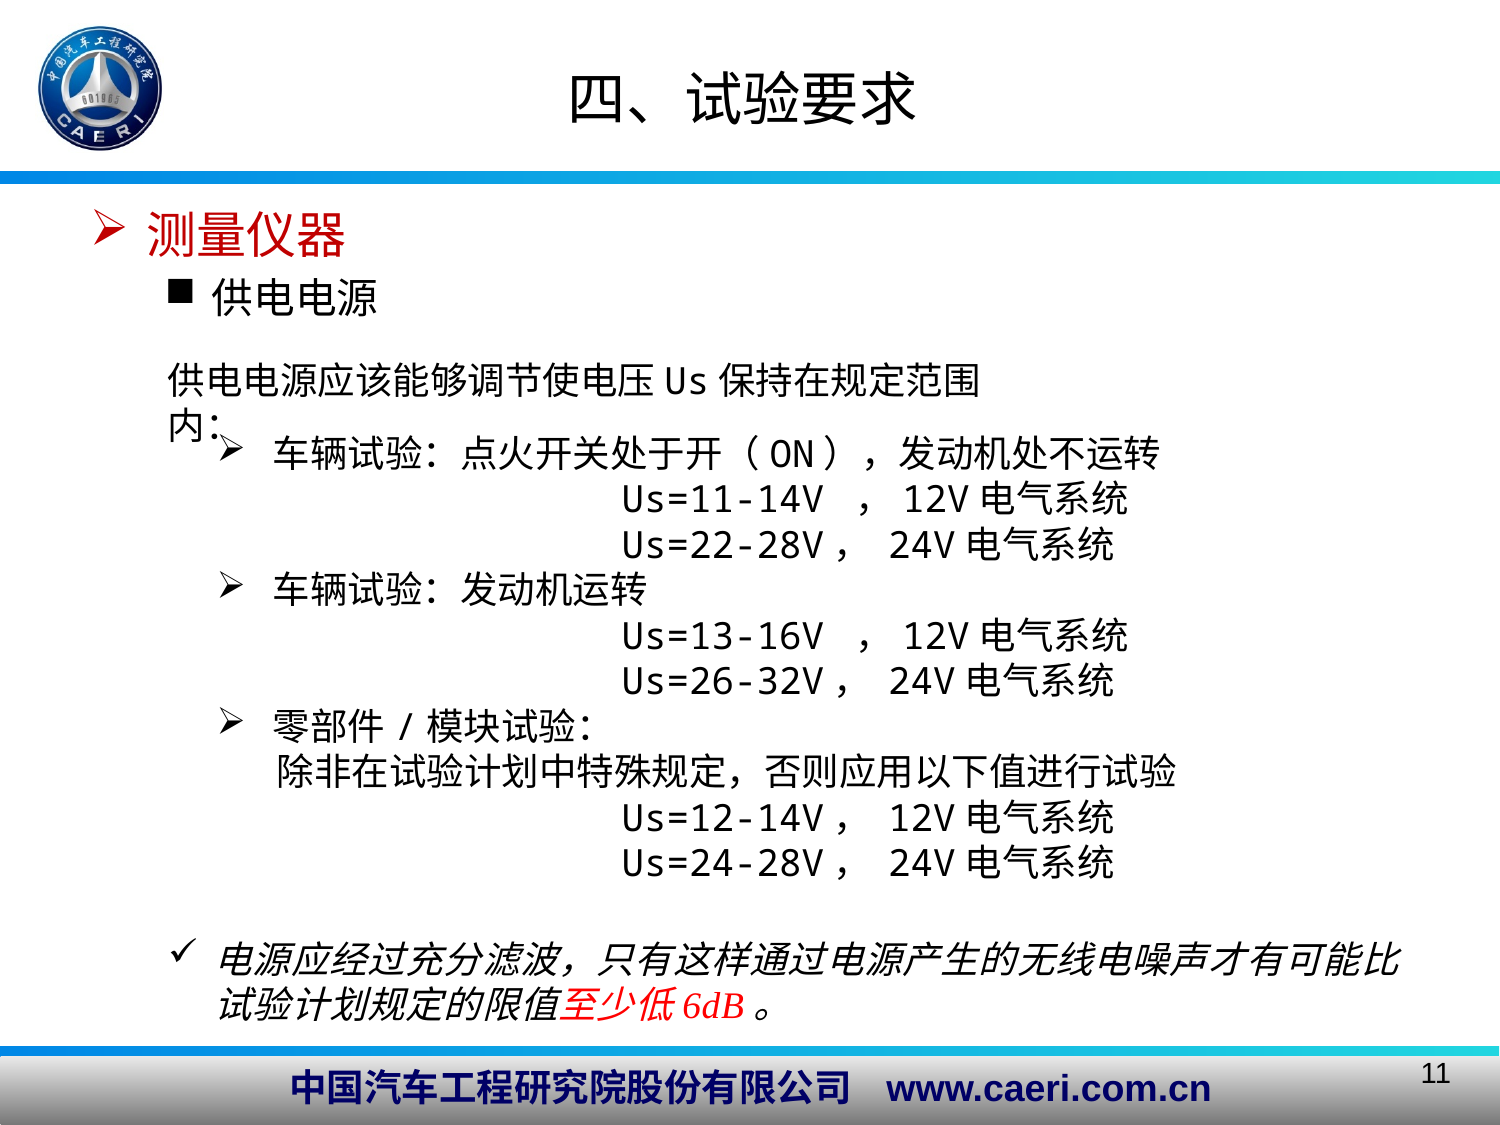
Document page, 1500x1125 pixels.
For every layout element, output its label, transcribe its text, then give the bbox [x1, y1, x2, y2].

text_box 车辆试验：点火开关处于开（ON），发动机处不运转 Us=11-14V ，12V电气系统 Us=22-28V， 24V电气系统 车辆试验：发动机运转 Us=13-16V ，12V电气系统 Us=26-32V， 24V电气系统 零部件/模块试验： 除非在试验计划中特殊规定，否则应用以下值进行试验 Us=12-14V， 12V电气系统 Us=24-28V， 24V电气系统 [201, 427, 1284, 928]
slide_number 11 [1116, 1046, 1467, 1125]
text_box 测量仪器 供电电源 [74, 196, 1425, 362]
picture [35, 23, 164, 54]
text_box 四、试验要求 [0, 54, 1486, 148]
text_box 供电电源应该能够调节使电压Us保持在规定范围内： [153, 349, 1060, 455]
picture [35, 148, 164, 153]
text_box 电源应经过充分滤波，只有这样通过电源产生的无线电噪声才有可能比试验计划规定的限值至少低6dB。 [153, 928, 1418, 1034]
